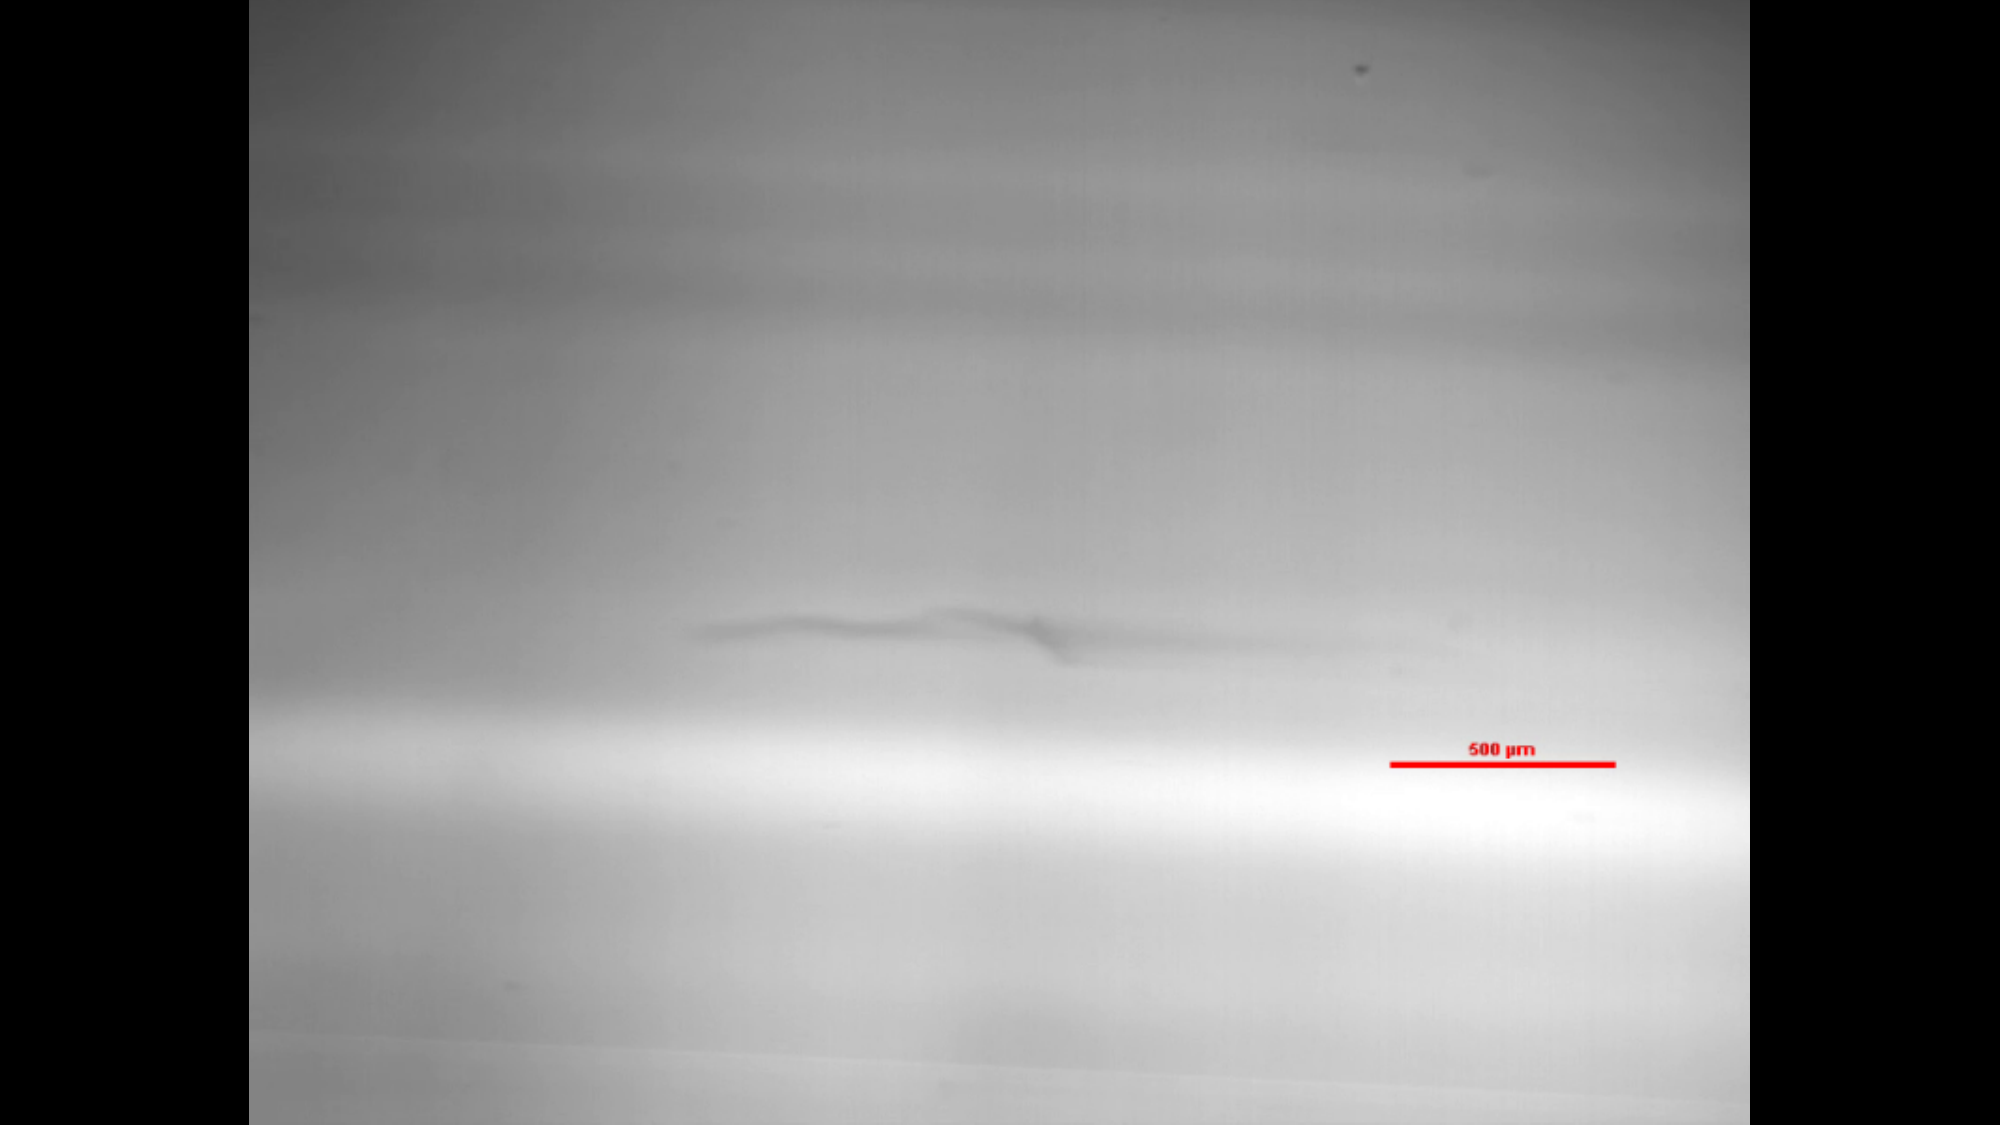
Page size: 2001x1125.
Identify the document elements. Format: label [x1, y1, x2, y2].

picture [249, 0, 1750, 1125]
